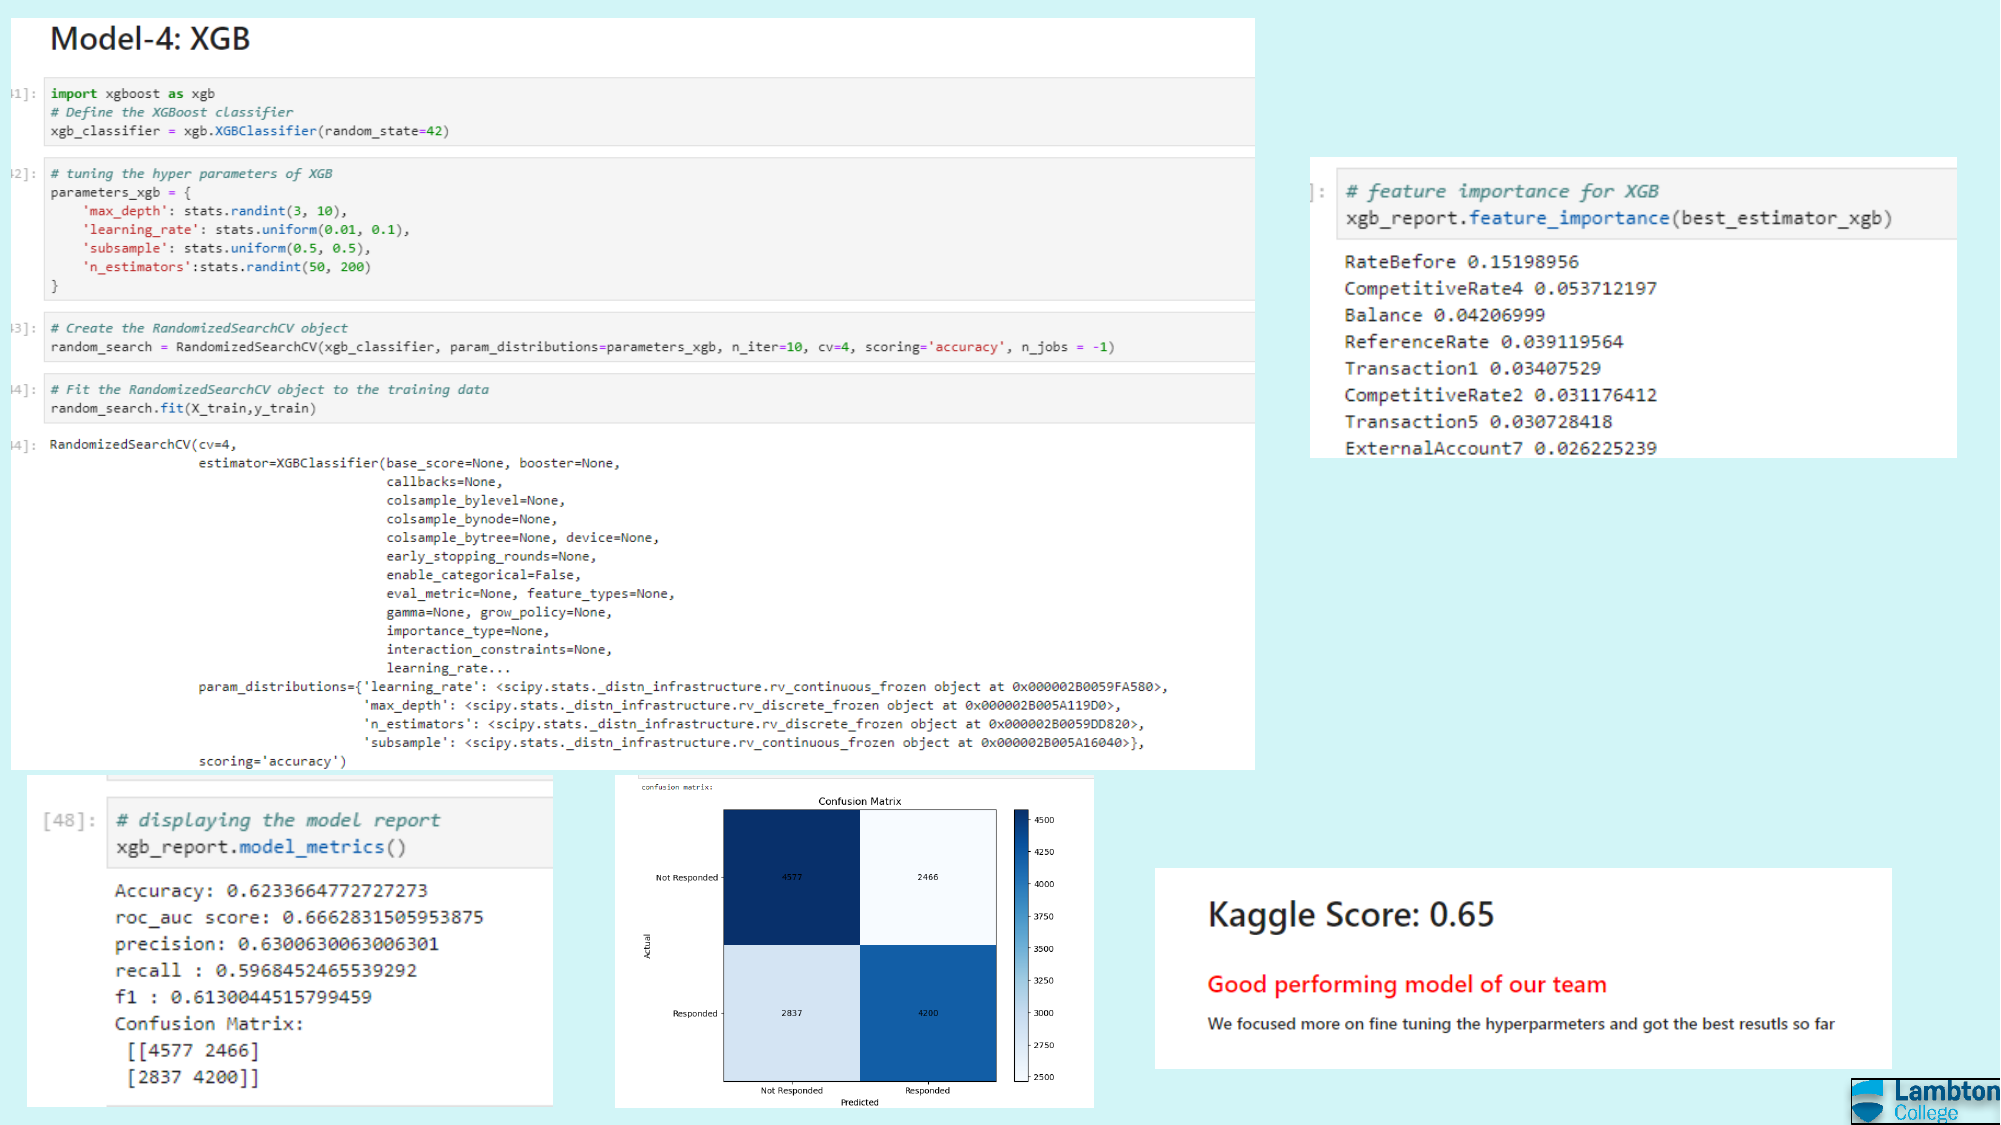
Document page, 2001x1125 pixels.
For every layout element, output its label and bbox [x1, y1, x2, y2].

picture [1851, 1079, 2000, 1124]
picture [27, 774, 553, 1107]
picture [1851, 1079, 1868, 1086]
picture [1155, 868, 1892, 1069]
picture [11, 18, 1256, 770]
picture [615, 774, 1094, 1109]
picture [1309, 156, 1958, 458]
